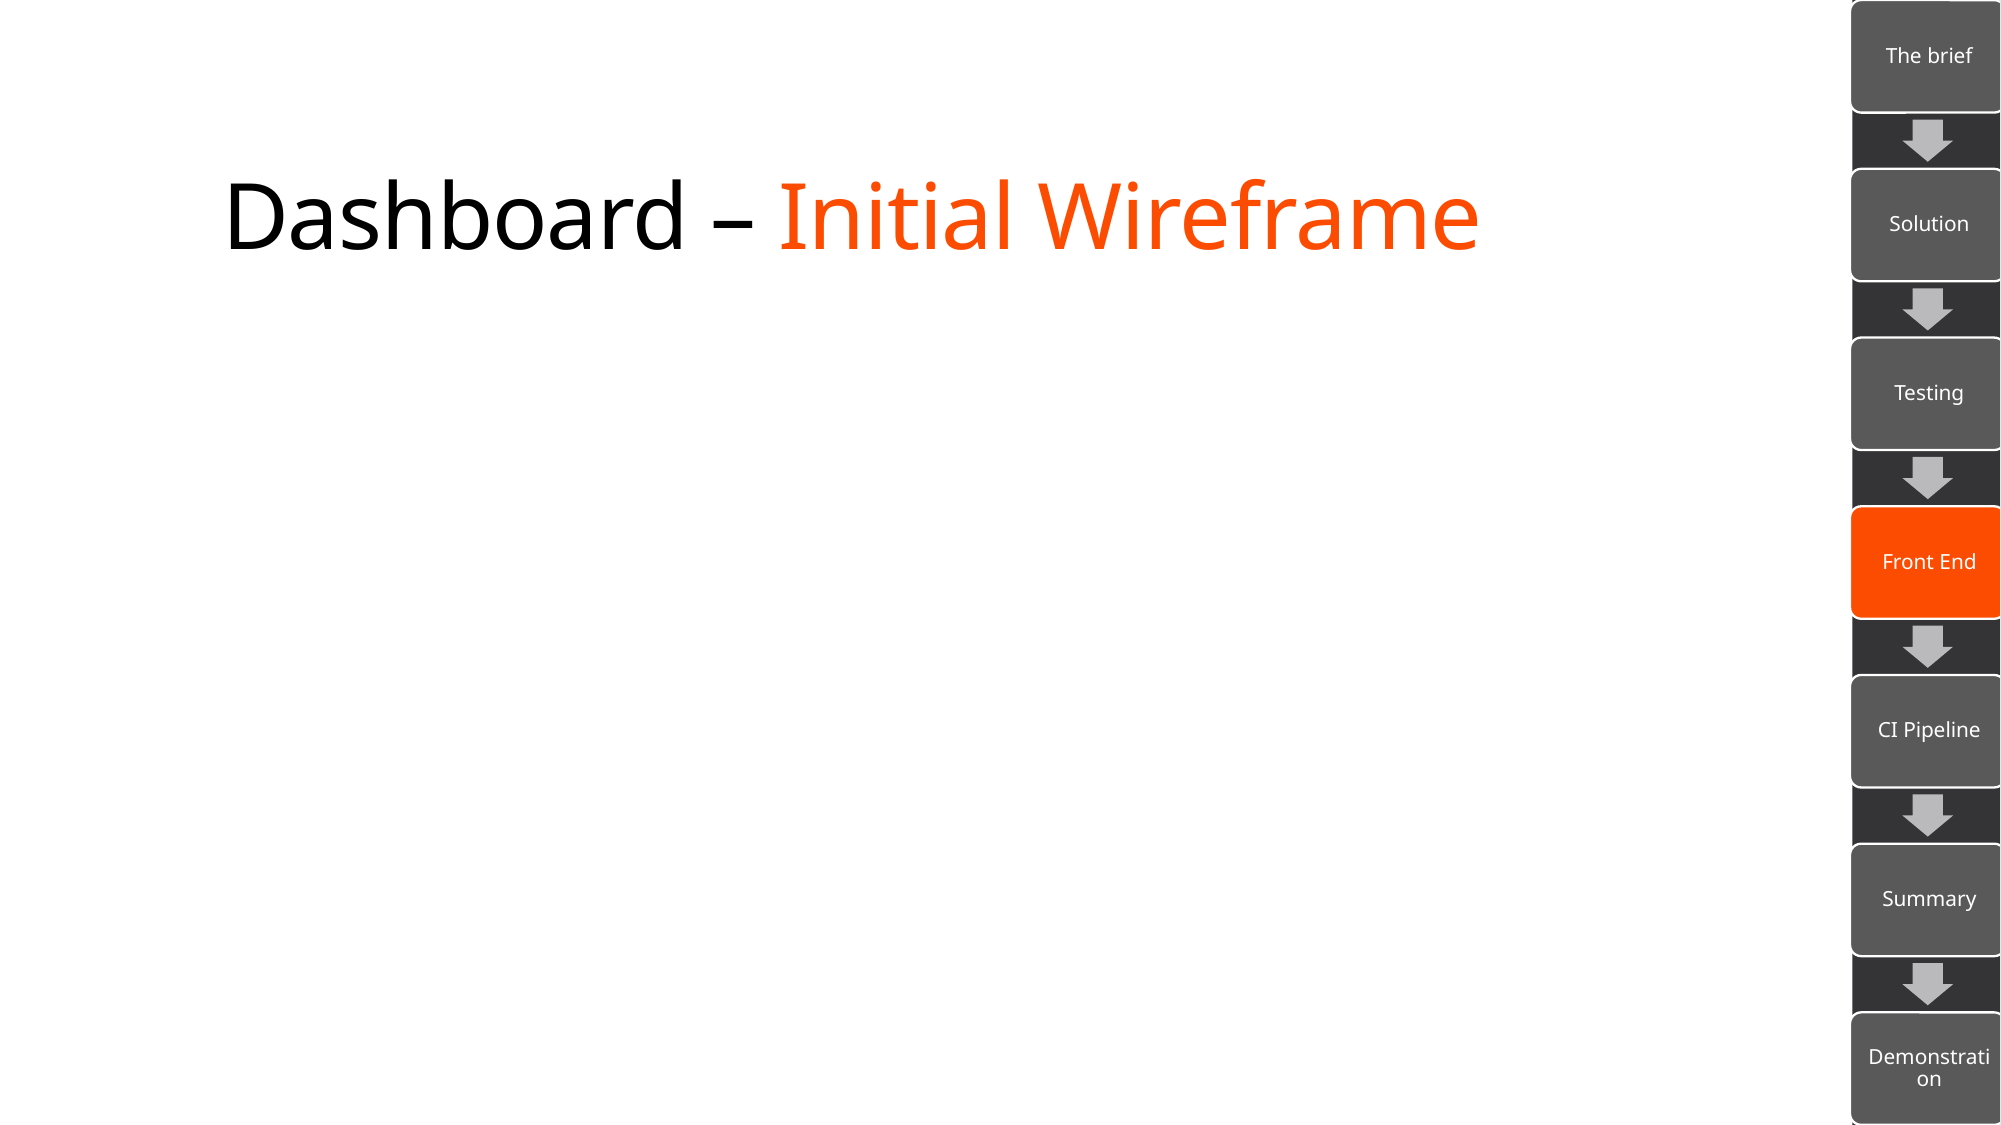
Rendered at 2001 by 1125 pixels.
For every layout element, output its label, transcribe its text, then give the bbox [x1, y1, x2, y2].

title Dashboard – Initial Wireframe [206, 60, 1797, 278]
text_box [1849, 0, 2000, 1125]
